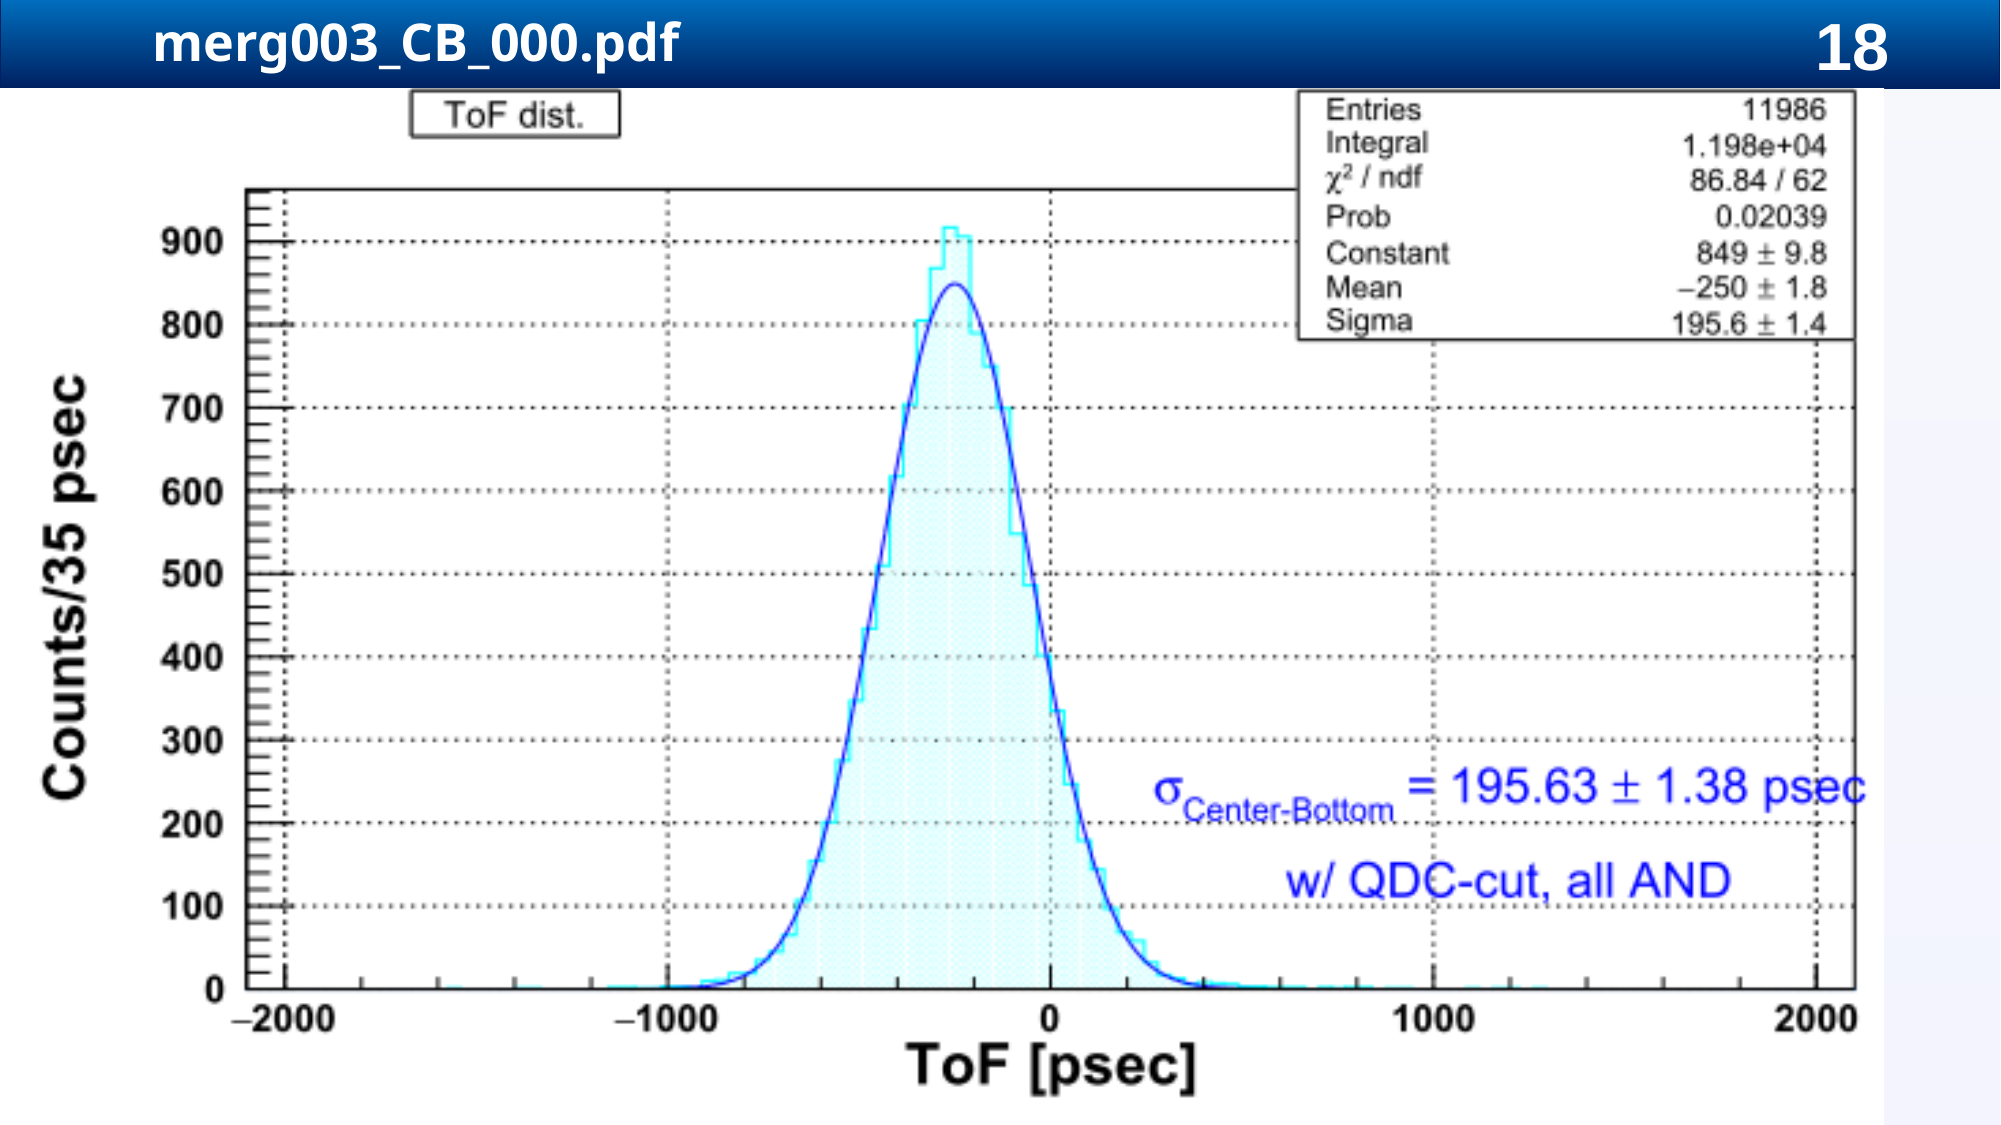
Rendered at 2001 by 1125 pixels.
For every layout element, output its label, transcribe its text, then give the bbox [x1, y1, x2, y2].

picture [0, 88, 1885, 1125]
title merg003_CB_000.pdf [137, 0, 1863, 88]
